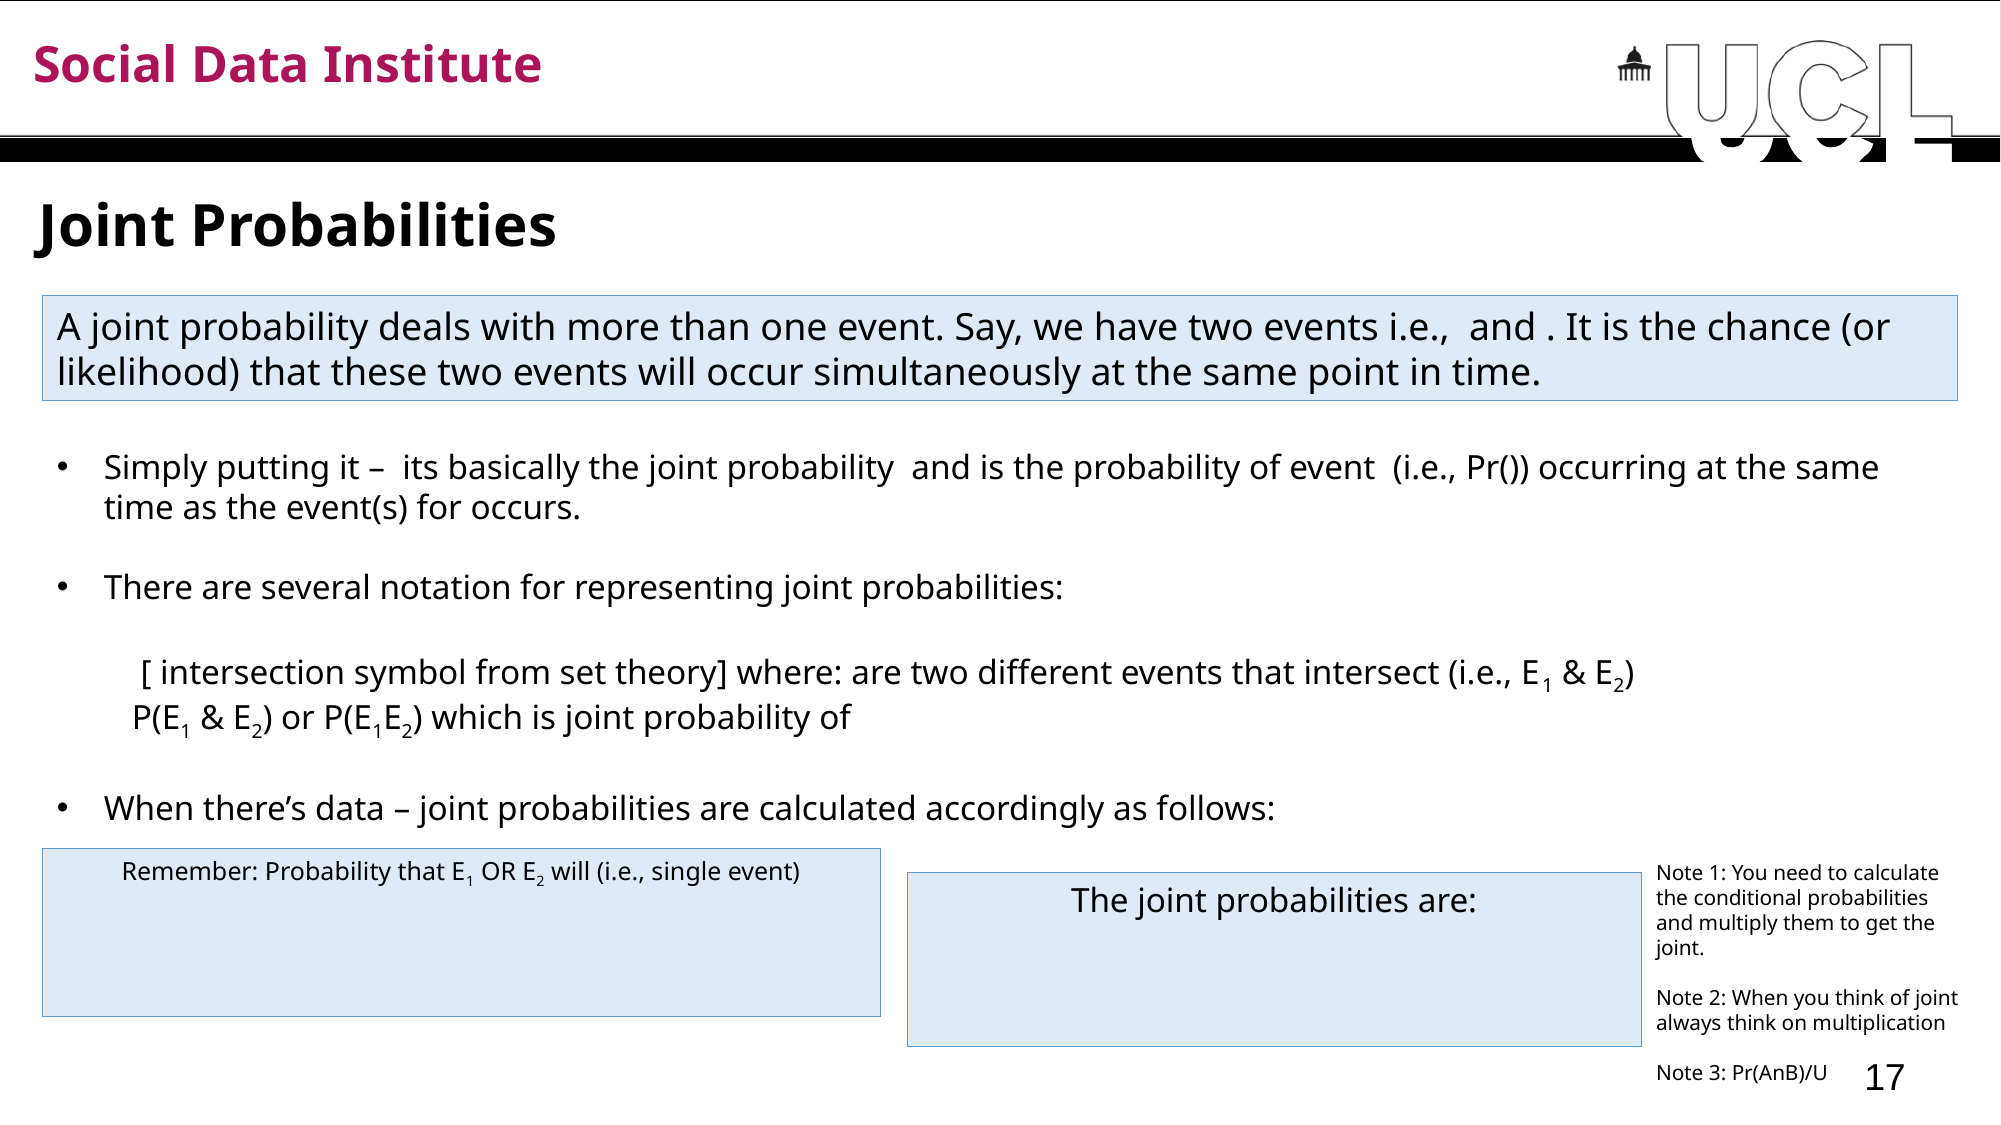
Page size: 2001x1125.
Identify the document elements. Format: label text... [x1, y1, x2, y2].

text_box Note 1: You need to calculate the conditional probabilities and multiply them to get the joint. Note 2: When you think of joint always think on multiplication Note 3: Pr(AnB)/U [1641, 852, 1974, 1092]
picture [0, 1, 2000, 138]
text_box Joint Probabilities [24, 188, 1564, 296]
